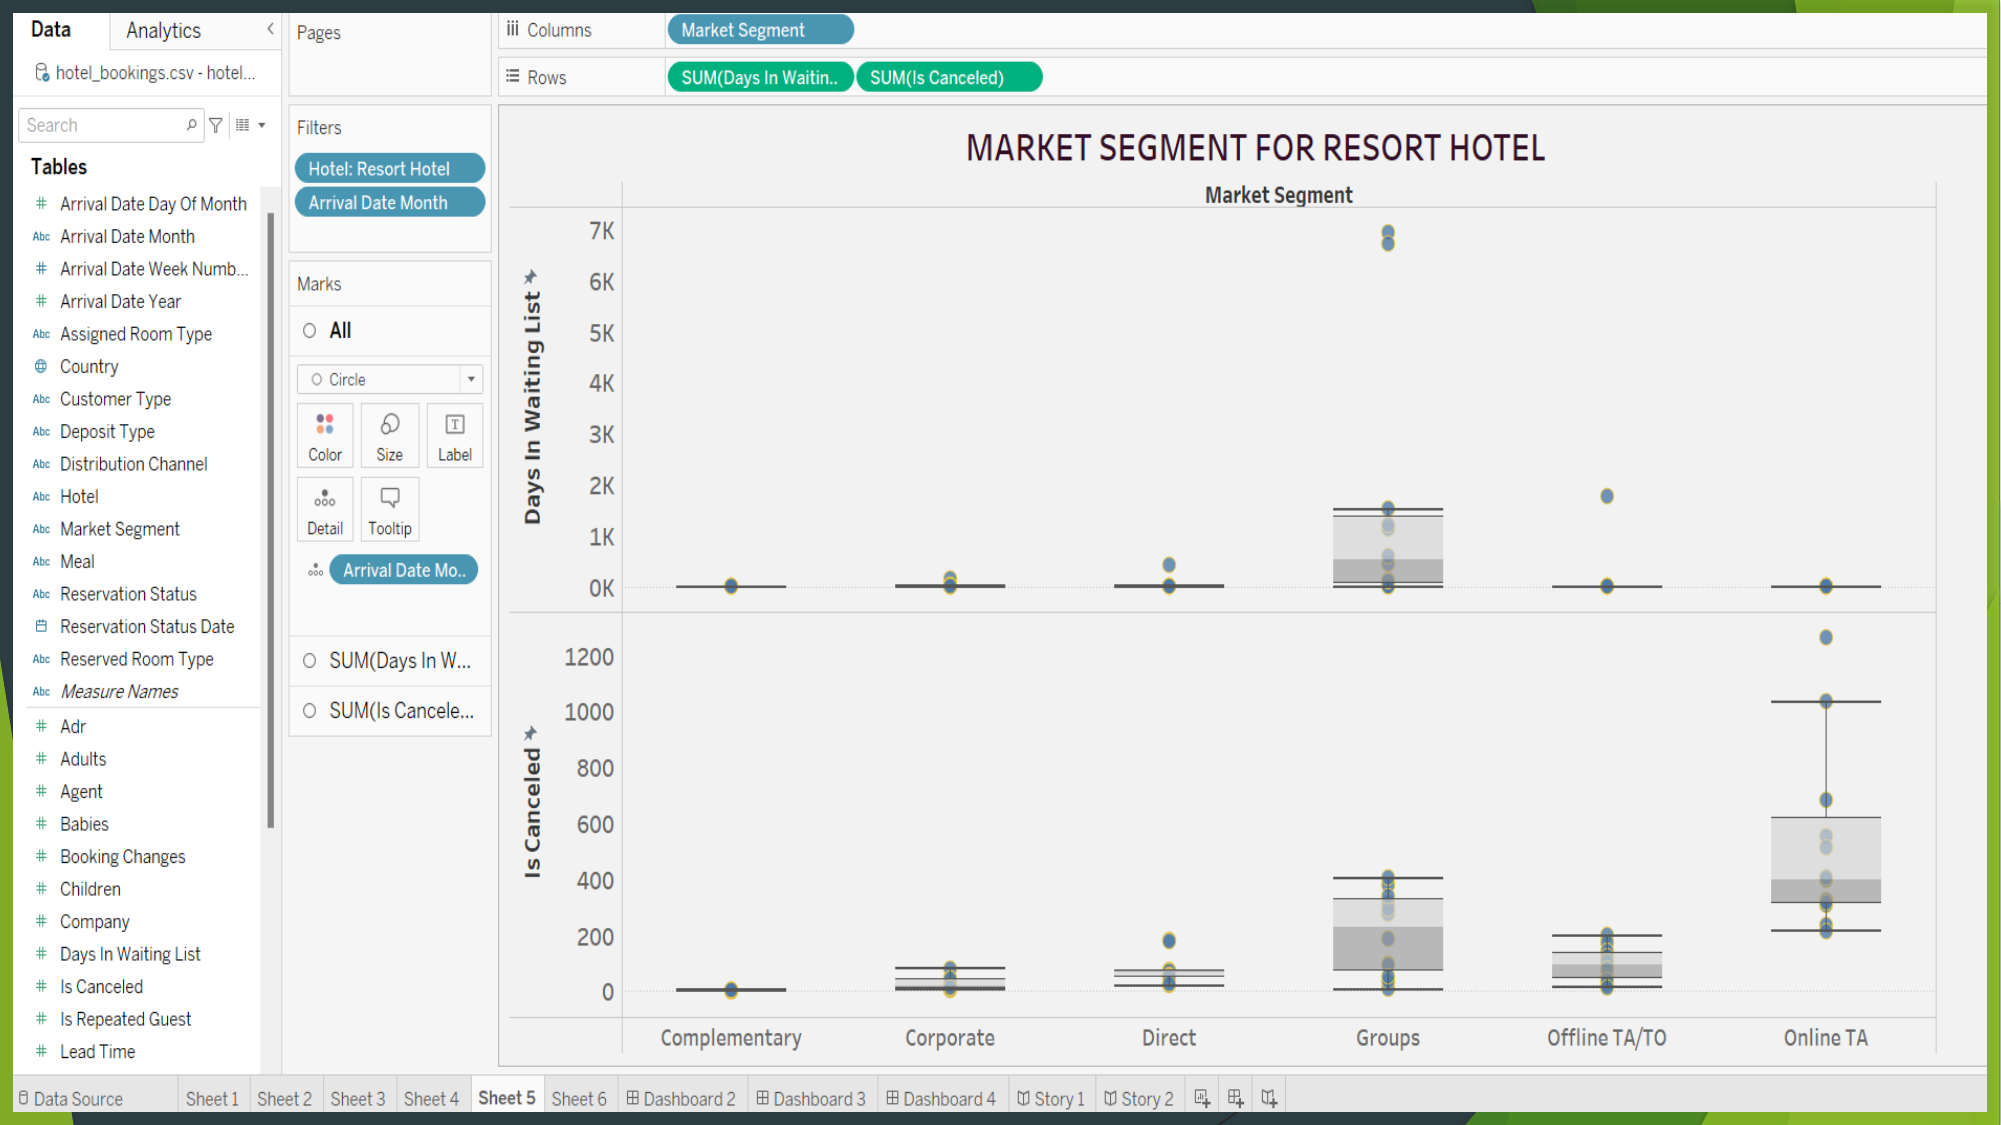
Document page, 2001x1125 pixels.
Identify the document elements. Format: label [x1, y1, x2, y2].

list [12, 12, 1988, 1113]
